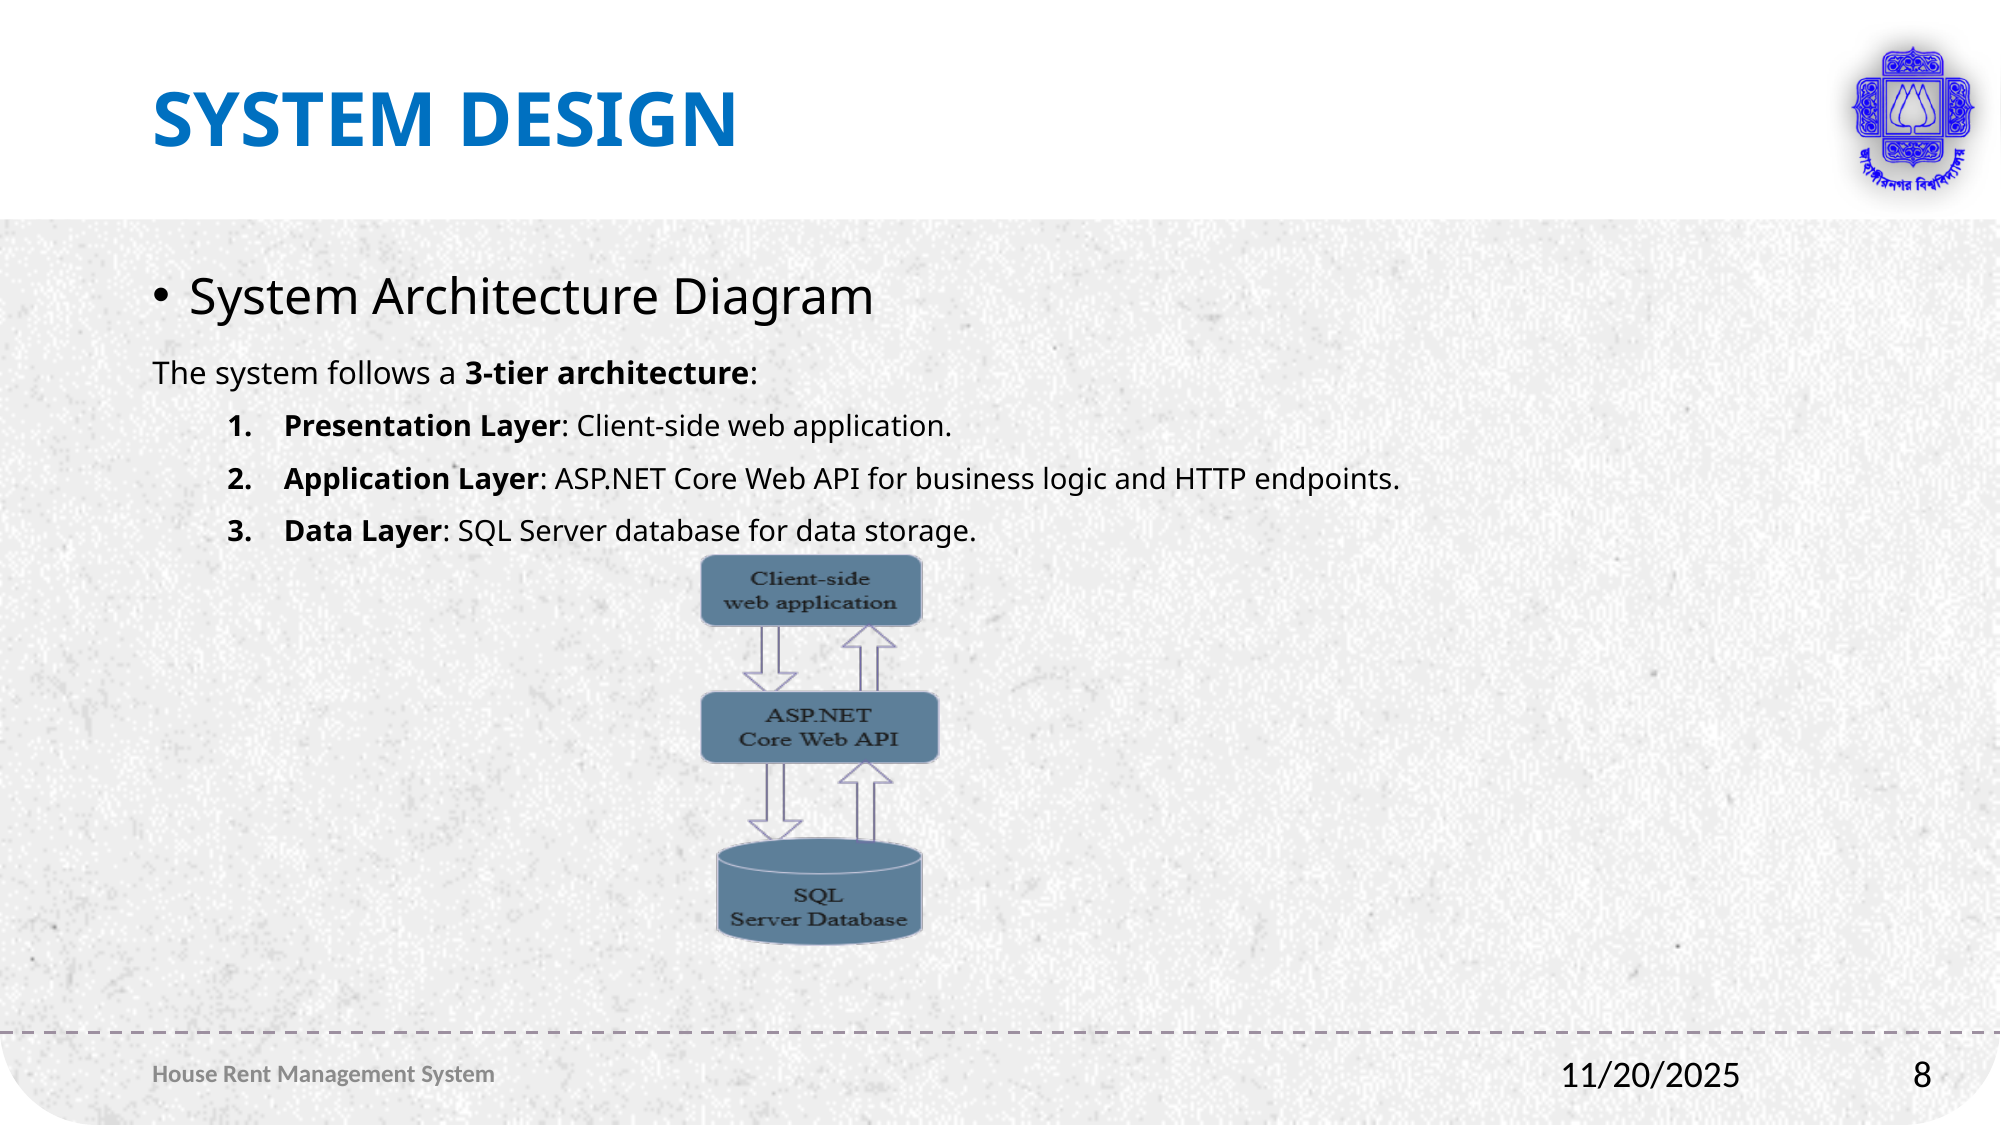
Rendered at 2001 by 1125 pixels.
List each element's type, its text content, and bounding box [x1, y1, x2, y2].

picture [0, 220, 2000, 1125]
slide_number 8 [1862, 1042, 1947, 1103]
title System Design [137, 70, 1863, 175]
footer House Rent Management System [137, 1042, 813, 1103]
picture [1851, 46, 1975, 191]
list System Architecture Diagram The system follows a 3-tier architecture: Presentation Layer: Client-side web application. Application Layer: ASP.NET Core Web API for business logic and HTTP endpoints. Data Layer: SQL Server database for data storage. [137, 245, 1863, 1014]
